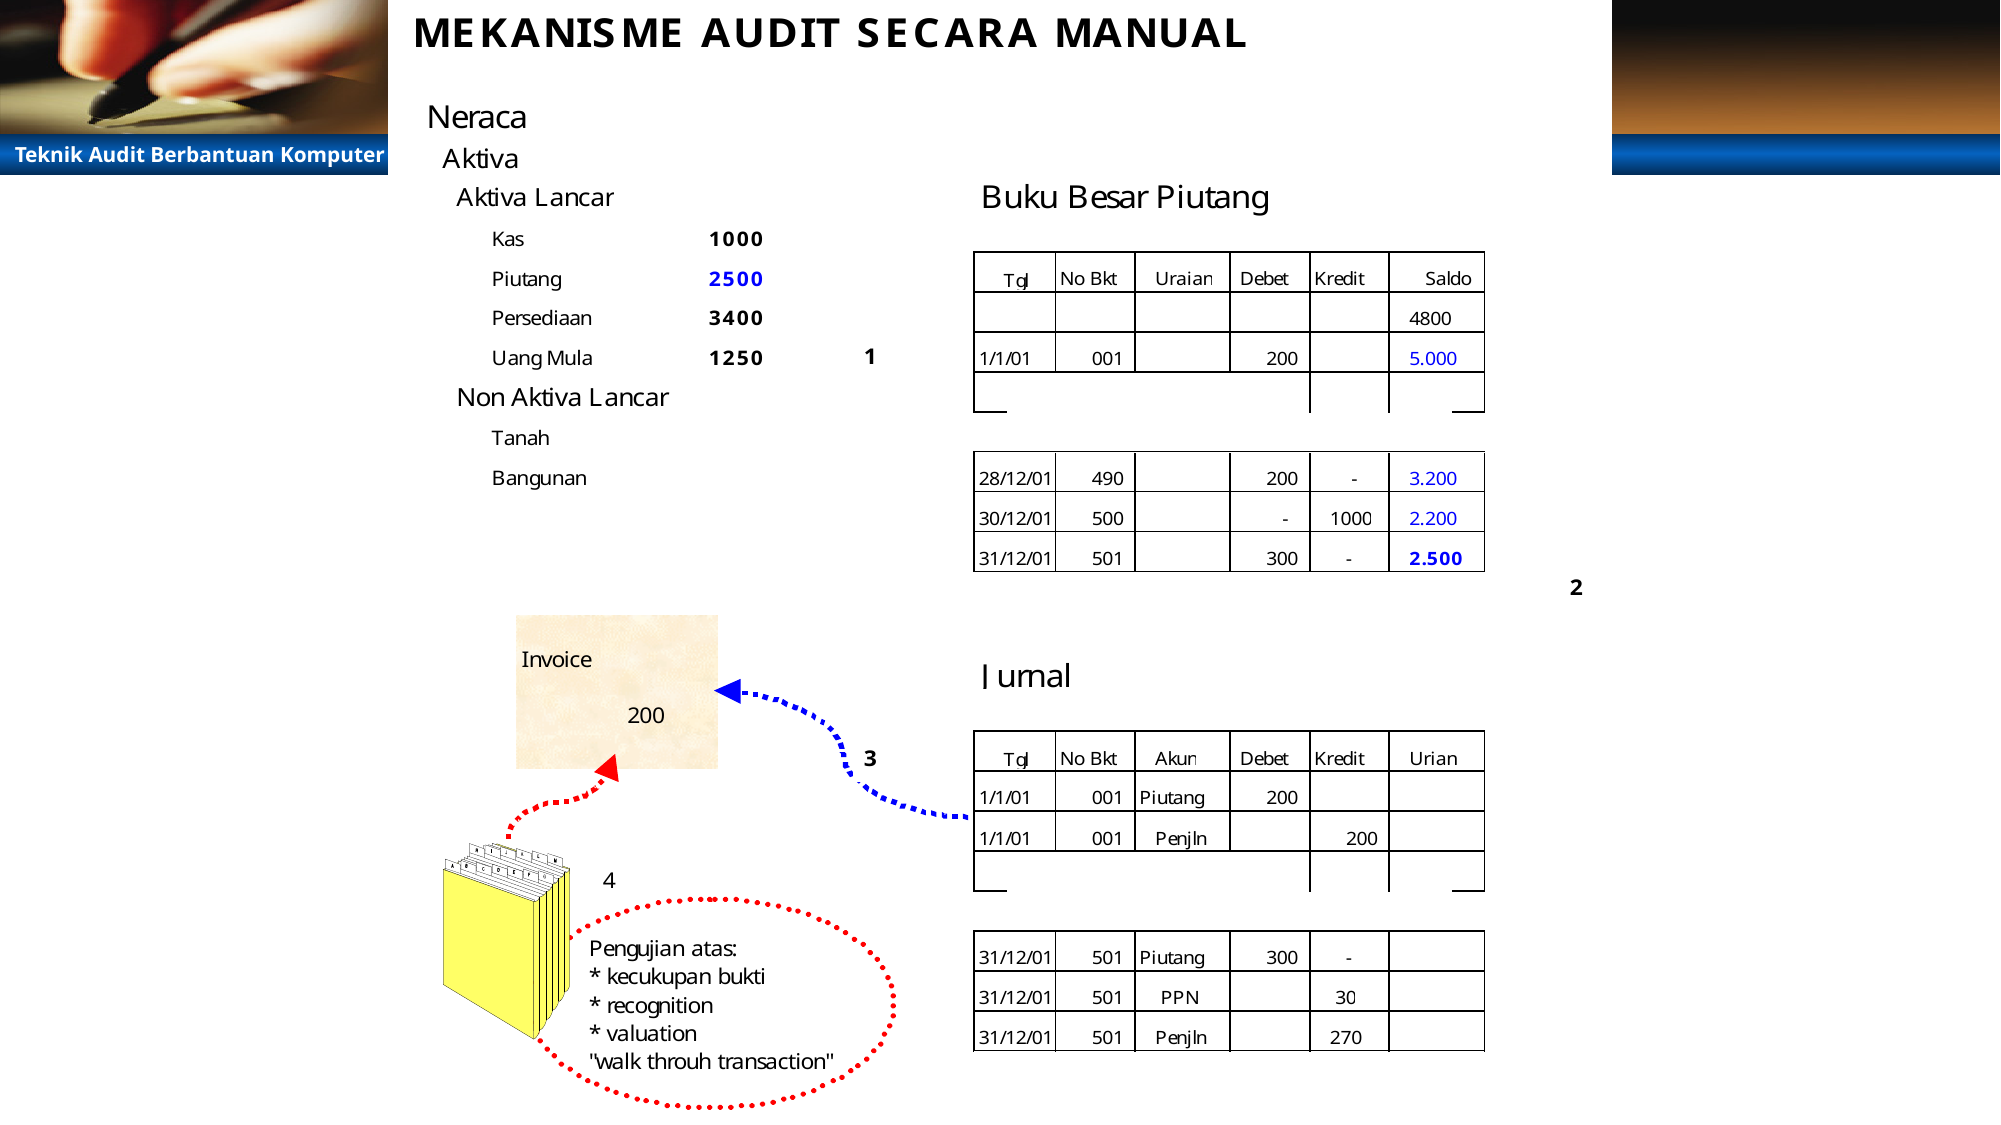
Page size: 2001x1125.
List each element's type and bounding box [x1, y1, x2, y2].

text_box [387, 0, 1613, 1125]
picture [0, 0, 387, 134]
picture [1613, 0, 2000, 134]
